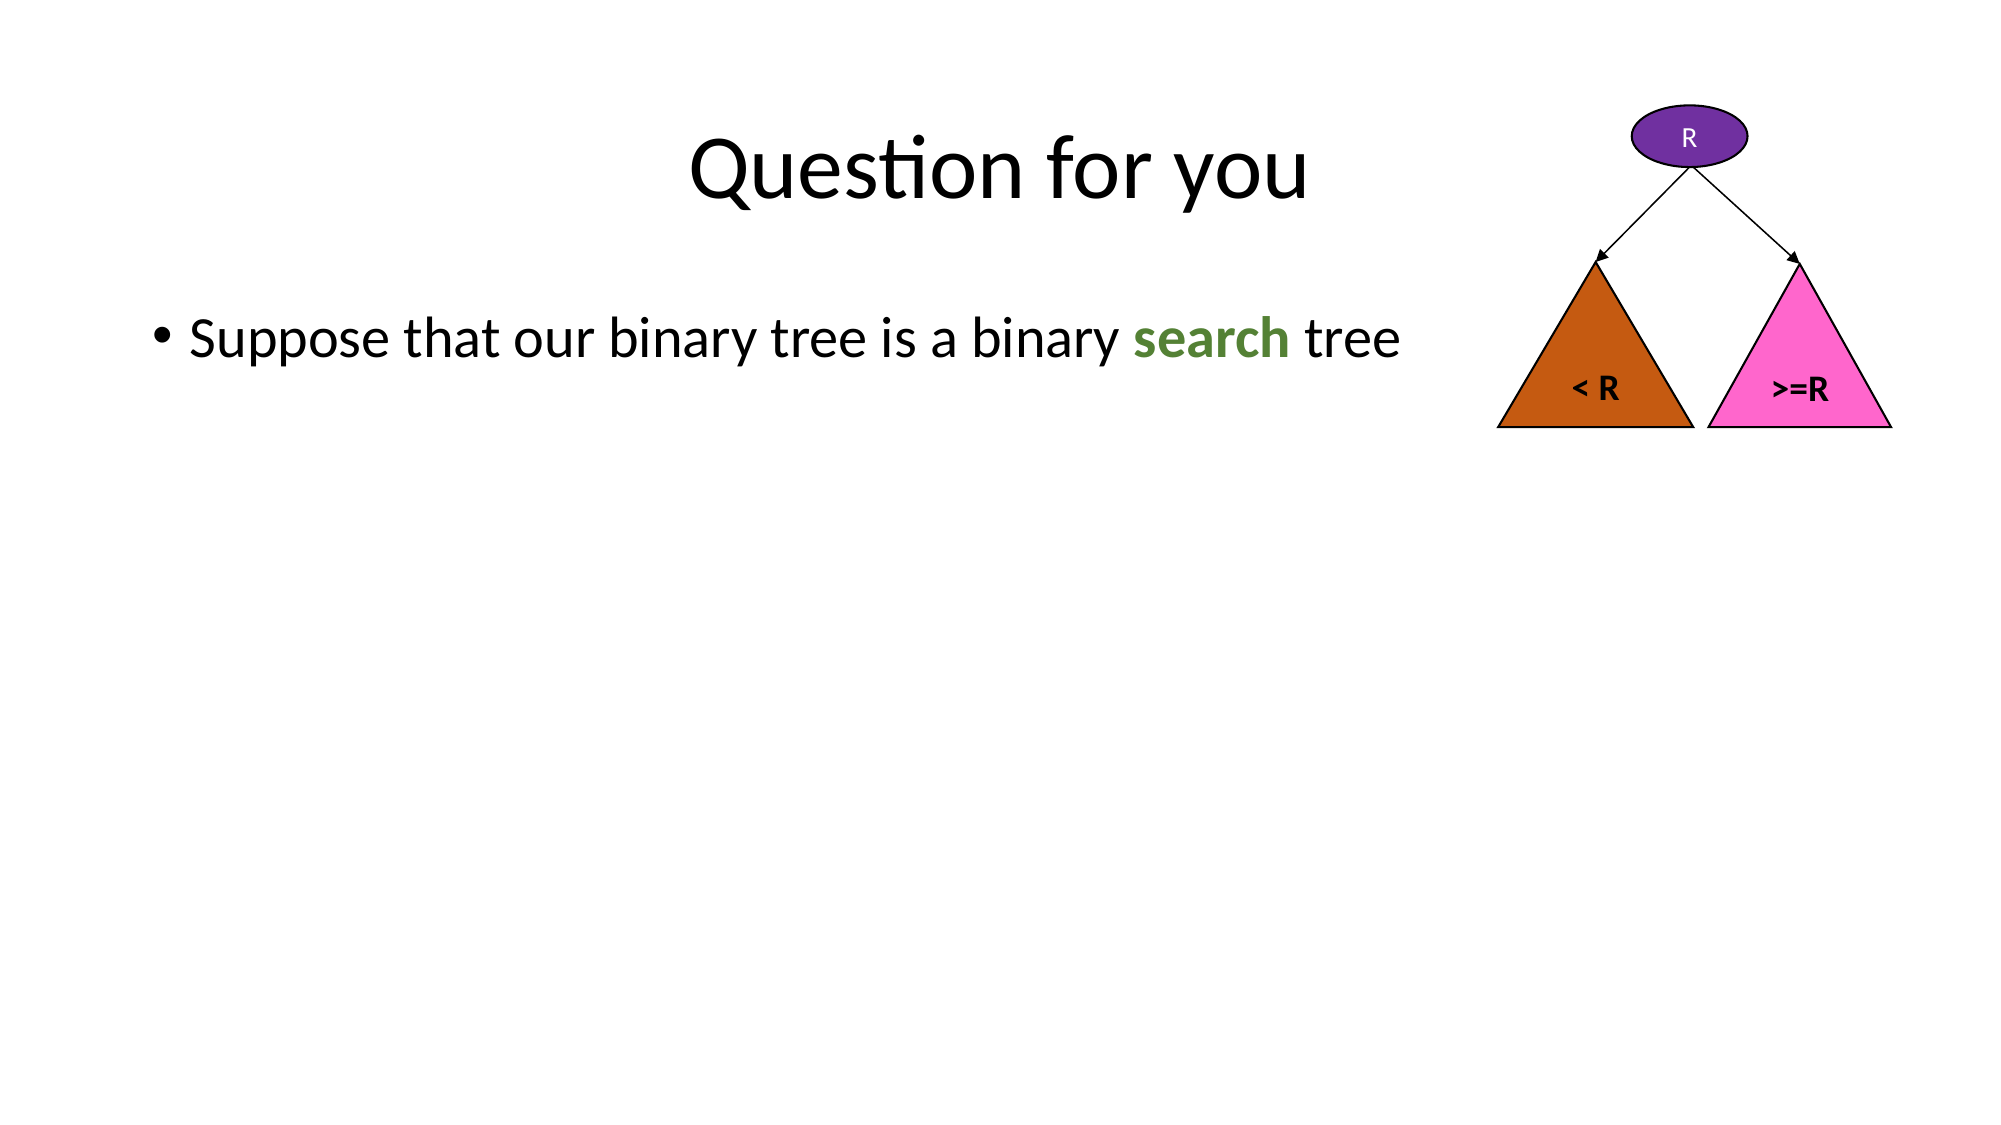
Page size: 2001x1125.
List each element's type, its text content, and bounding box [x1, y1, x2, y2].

text_box < R [1498, 268, 1694, 428]
text_box >=R [1708, 269, 1892, 428]
list Suppose that our binary tree is a binary search tree [137, 299, 1863, 1014]
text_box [1692, 166, 1800, 265]
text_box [1595, 166, 1690, 263]
title Question for you [137, 59, 1863, 278]
text_box R [1631, 105, 1748, 165]
